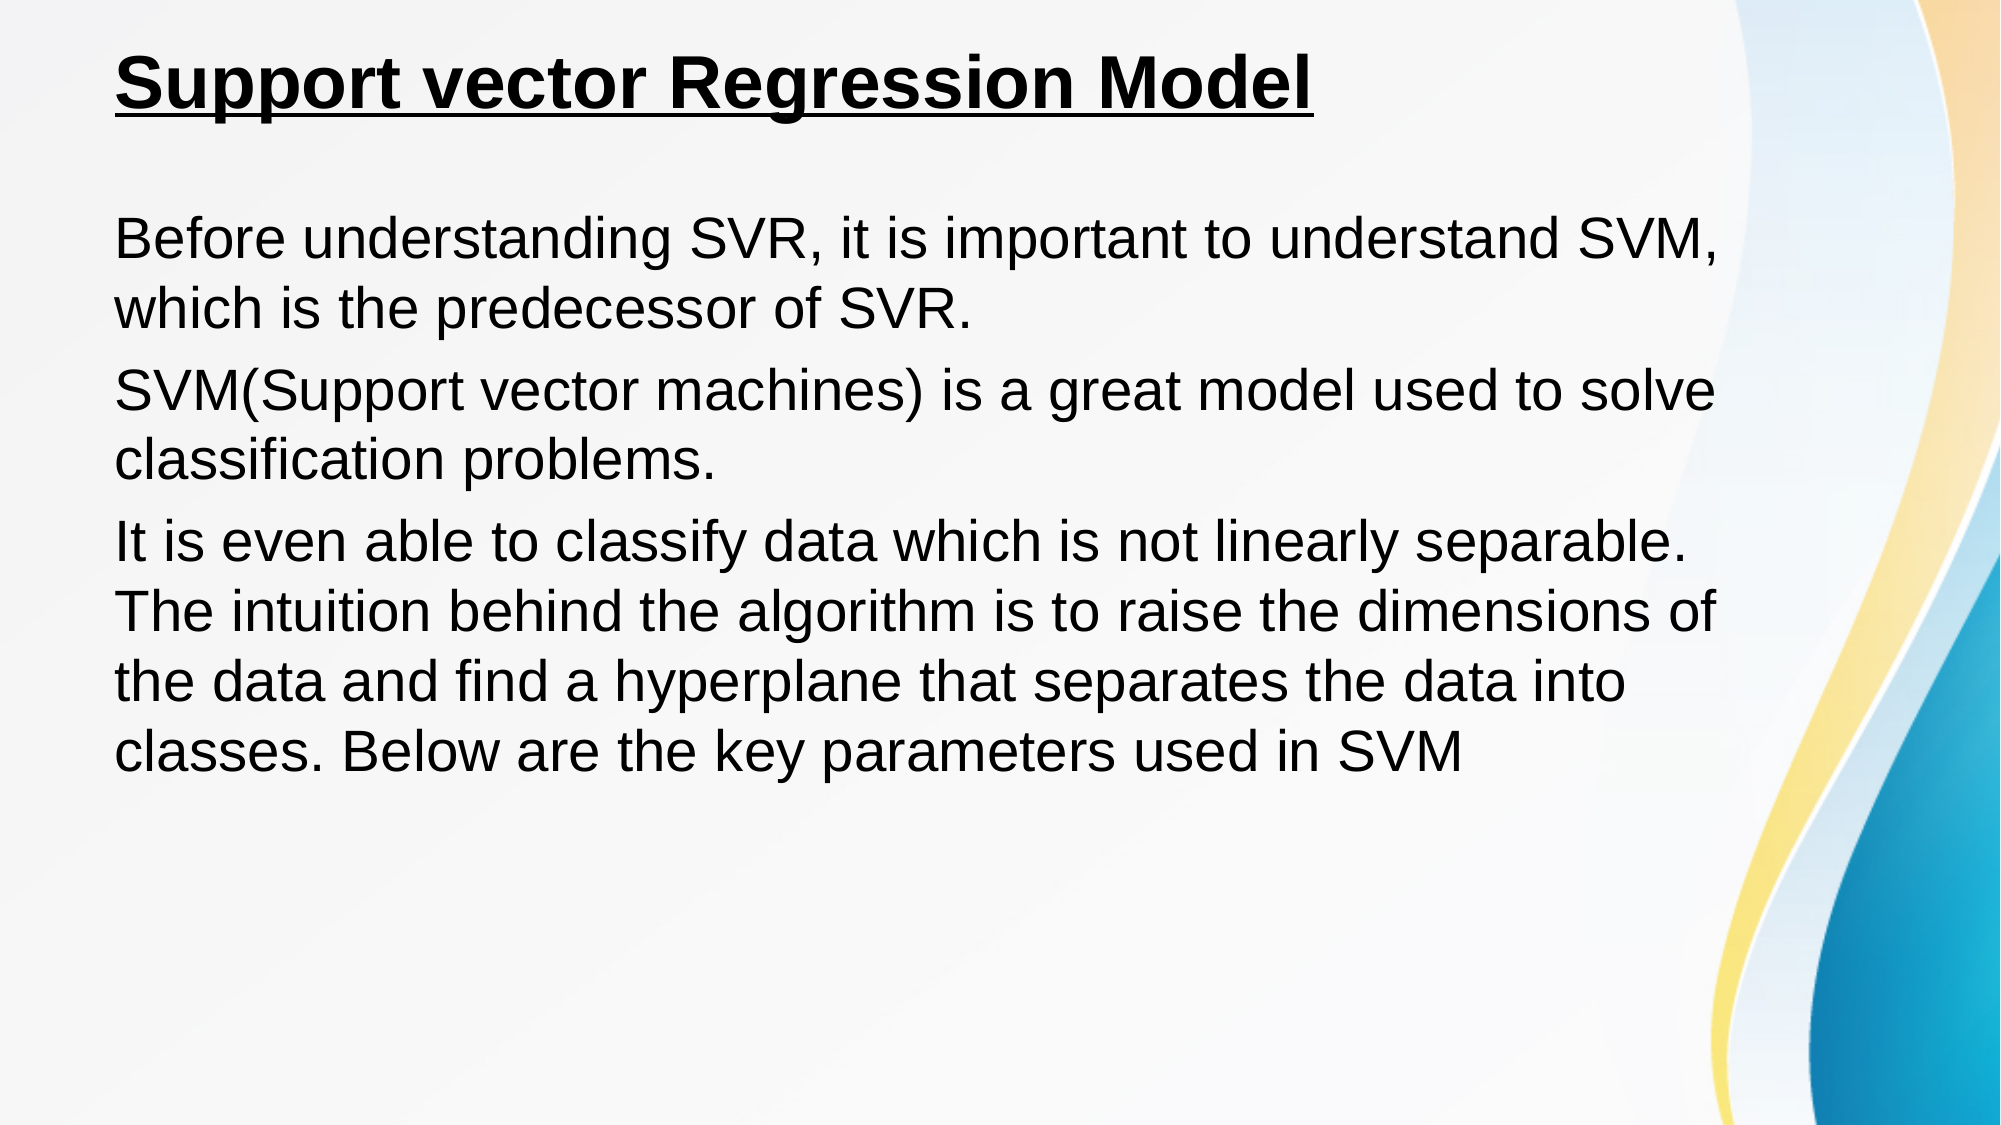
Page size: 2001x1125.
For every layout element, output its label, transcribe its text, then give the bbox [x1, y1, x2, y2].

list Before understanding SVR, it is important to understand SVM, which is the predecessor of SVR. SVM(Support vector machines) is a great model used to solve classification problems. It is even able to classify data which is not linearly separable. The intuition behind the algorithm is to raise the dimensions of the data and find a hyperplane that separates the data into classes. Below are the key parameters used in SVM [99, 192, 1742, 1006]
slide_number [1433, 1024, 1900, 1103]
title Support vector Regression Model [99, 30, 1901, 127]
picture [0, 0, 2001, 1125]
